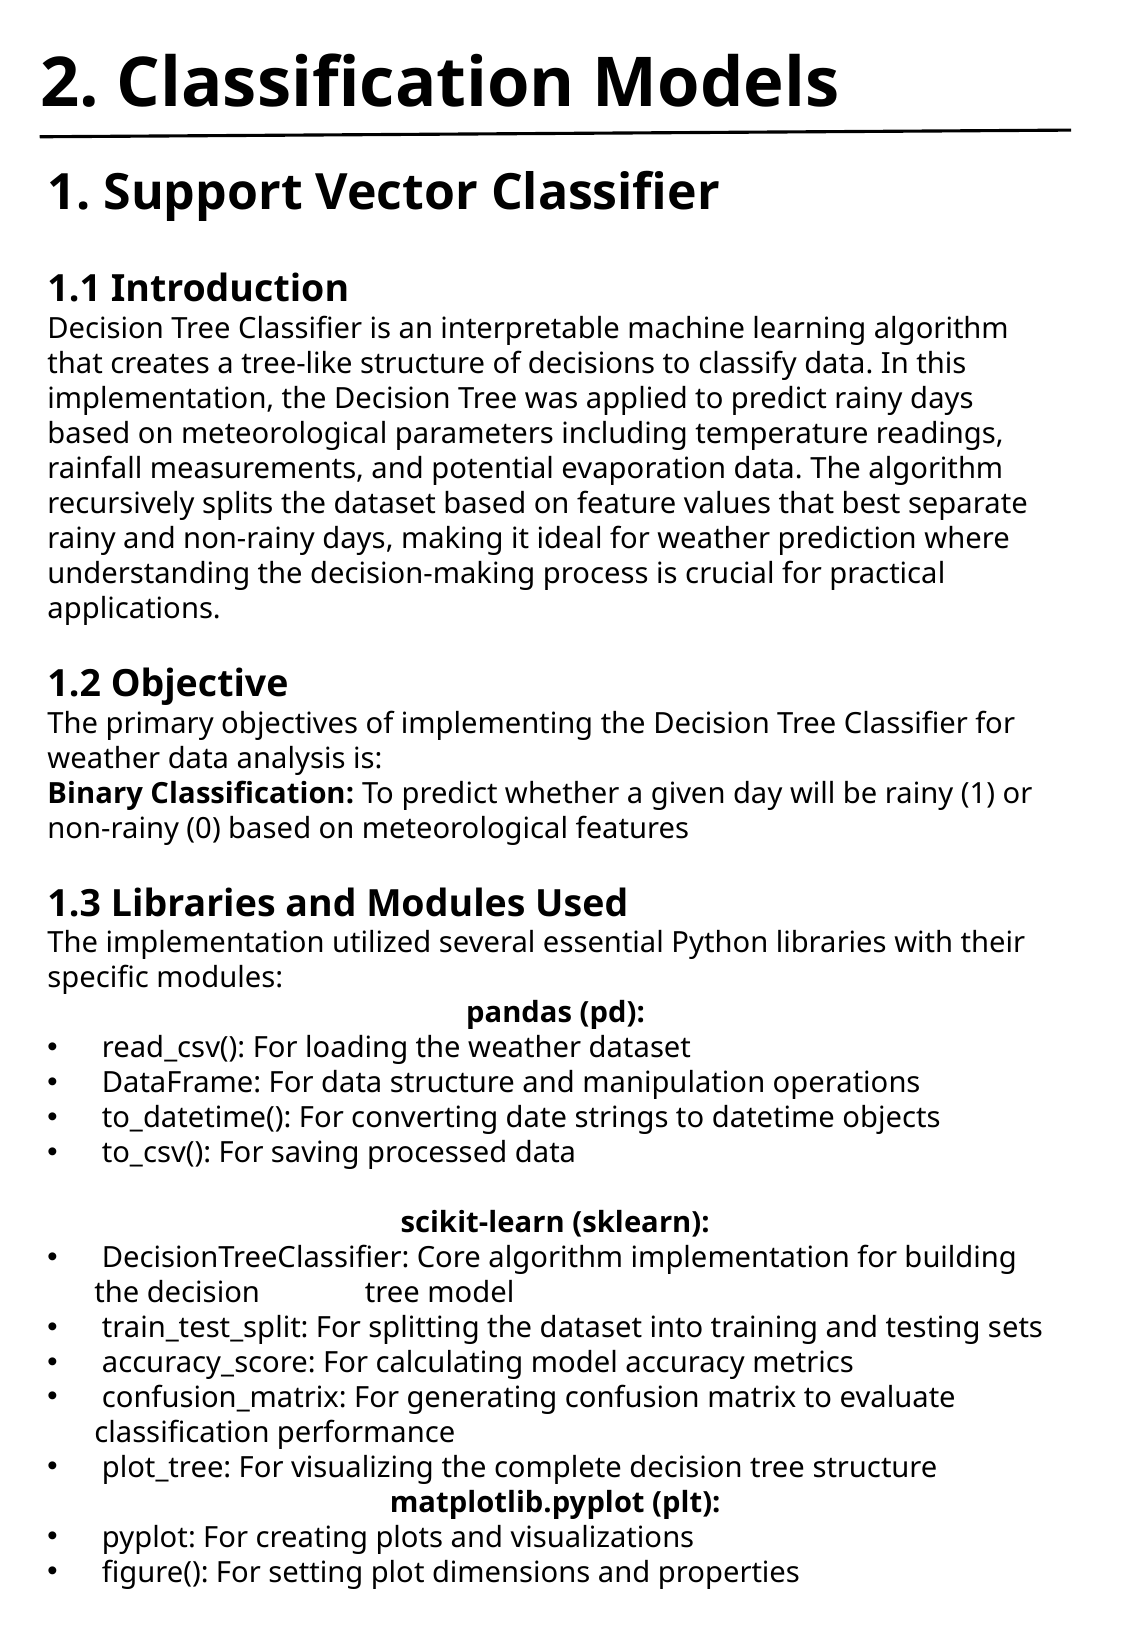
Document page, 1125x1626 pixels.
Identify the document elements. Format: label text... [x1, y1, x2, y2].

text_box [39, 130, 1072, 137]
text_box Support Vector Classifier 1.1 Introduction Decision Tree Classifier is an interpretable machine learning algorithm that creates a tree-like structure of decisions to classify data. In this implementation, the Decision Tree was applied to predict rainy days based on meteorological parameters including temperature readings, rainfall measurements, and potential evaporation data. The algorithm recursively splits the dataset based on feature values that best separate rainy and non-rainy days, making it ideal for weather prediction where understanding the decision-making process is crucial for practical applications. 1.2 Objective The primary objectives of implementing the Decision Tree Classifier for weather data analysis is: Binary Classification: To predict whether a given day will be rainy (1) or non-rainy (0) based on meteorological features 1.3 Libraries and Modules Used The implementation utilized several essential Python libraries with their specific modules: pandas (pd): read_csv(): For loading the weather dataset DataFrame: For data structure and manipulation operations to_datetime(): For converting date strings to datetime objects to_csv(): For saving processed data scikit-learn (sklearn): DecisionTreeClassifier: Core algorithm implementation for building the decision tree model train_test_split: For splitting the dataset into training and testing sets accuracy_score: For calculating model accuracy metrics confusion_matrix: For generating confusion matrix to evaluate classification performance plot_tree: For visualizing the complete decision tree structure matplotlib.pyplot (plt): pyplot: For creating plots and visualizations figure(): For setting plot dimensions and properties [32, 152, 1079, 1625]
title 2. Classification Models [25, 28, 1057, 141]
